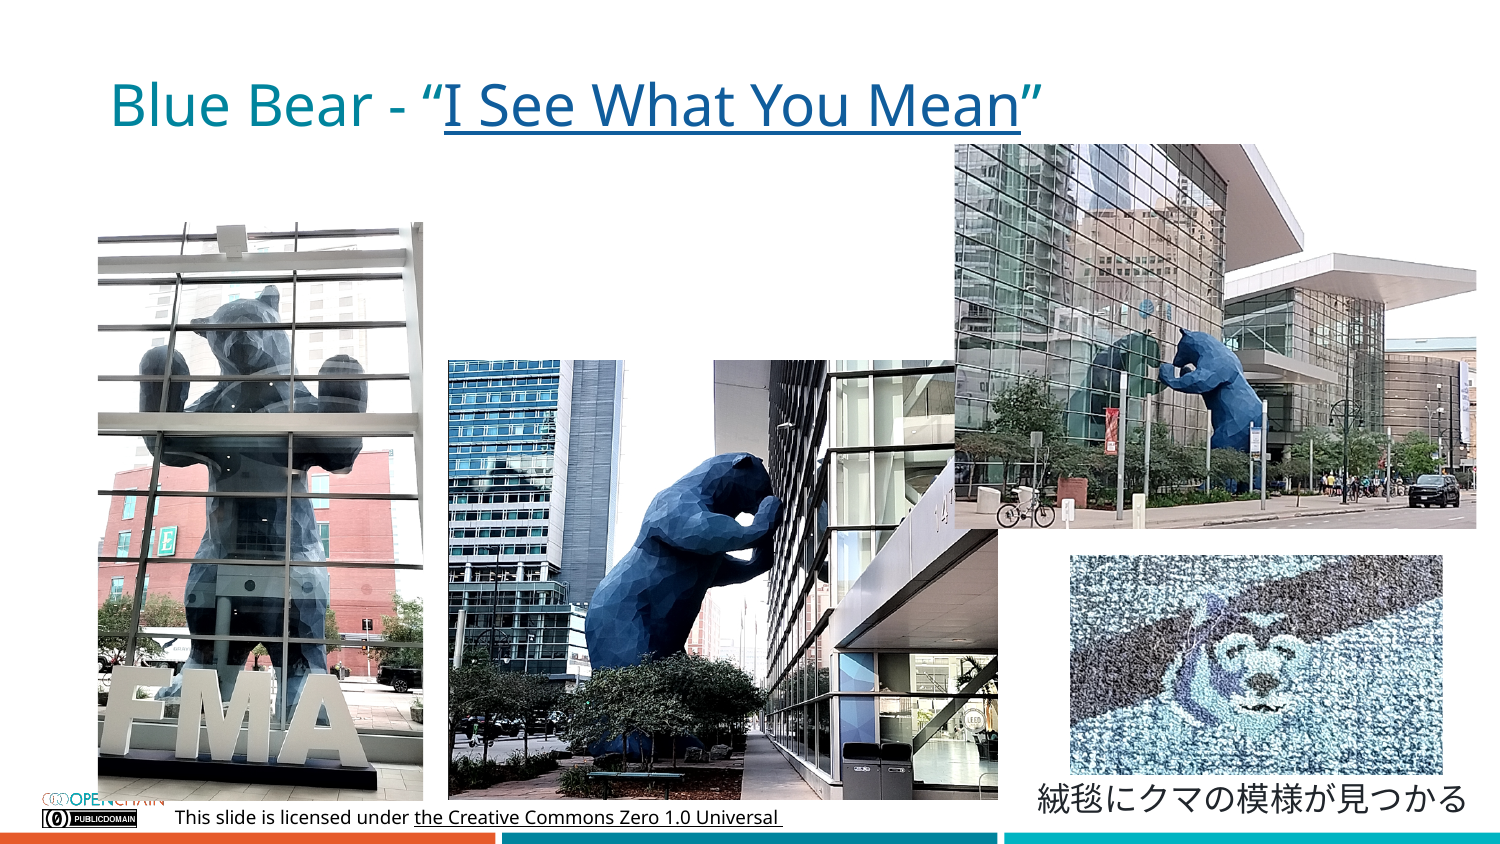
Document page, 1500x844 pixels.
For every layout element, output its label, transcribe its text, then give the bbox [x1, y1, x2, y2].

picture [42, 809, 137, 828]
picture [1069, 555, 1443, 775]
title Blue Bear - “I See What You Mean” [109, 65, 1380, 145]
picture [448, 144, 1477, 801]
text_box 絨毯にクマの模様が見つかる [1022, 763, 1490, 830]
picture [42, 222, 424, 806]
